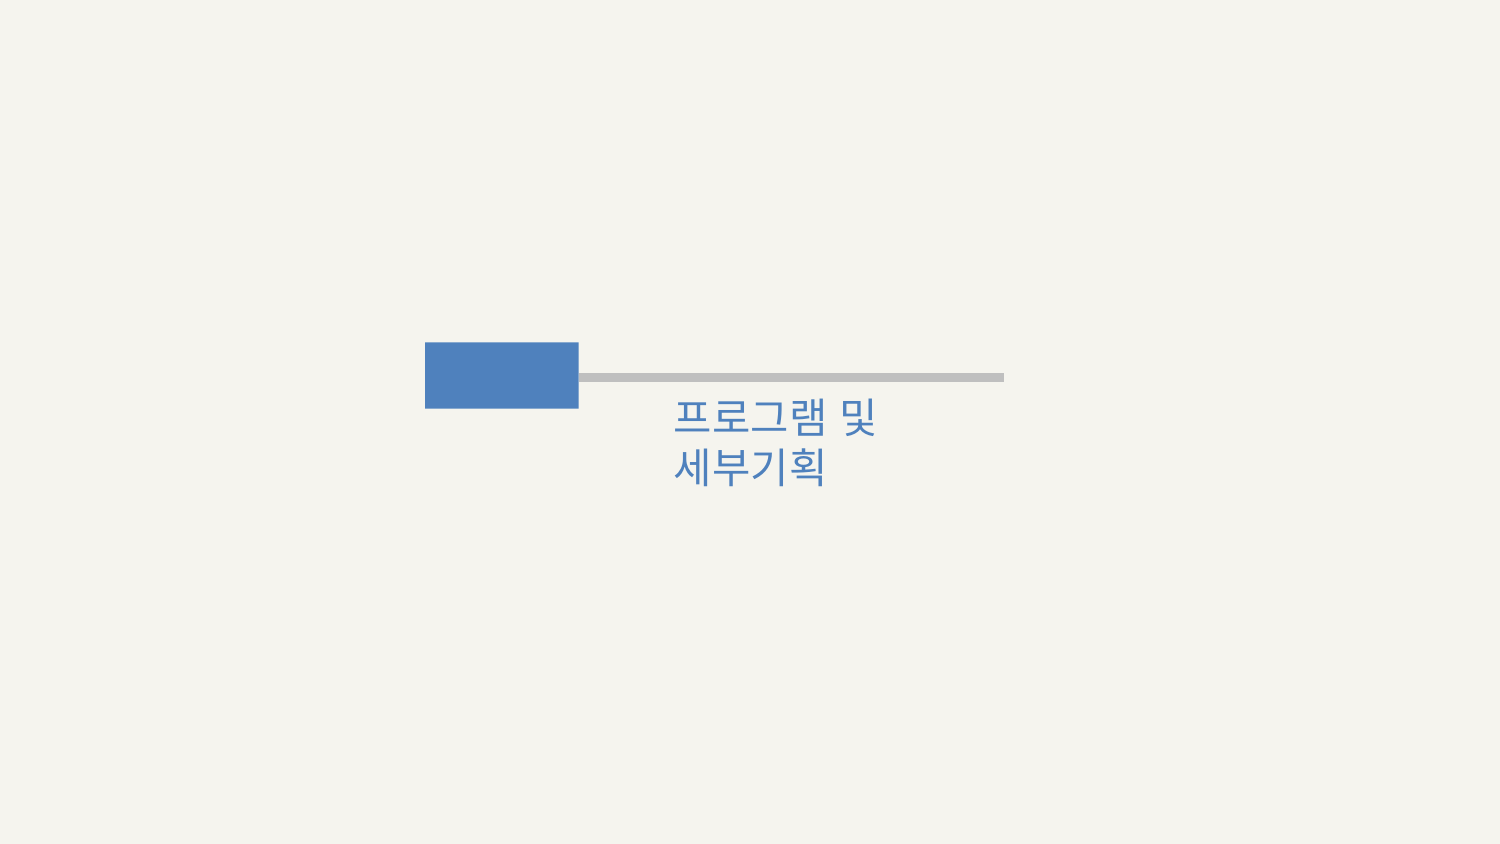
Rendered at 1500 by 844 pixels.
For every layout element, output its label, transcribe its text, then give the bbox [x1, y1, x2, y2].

text_box 01 [454, 332, 609, 418]
text_box [423, 340, 454, 411]
text_box 프로그램 및 세부기획 [658, 384, 1026, 500]
